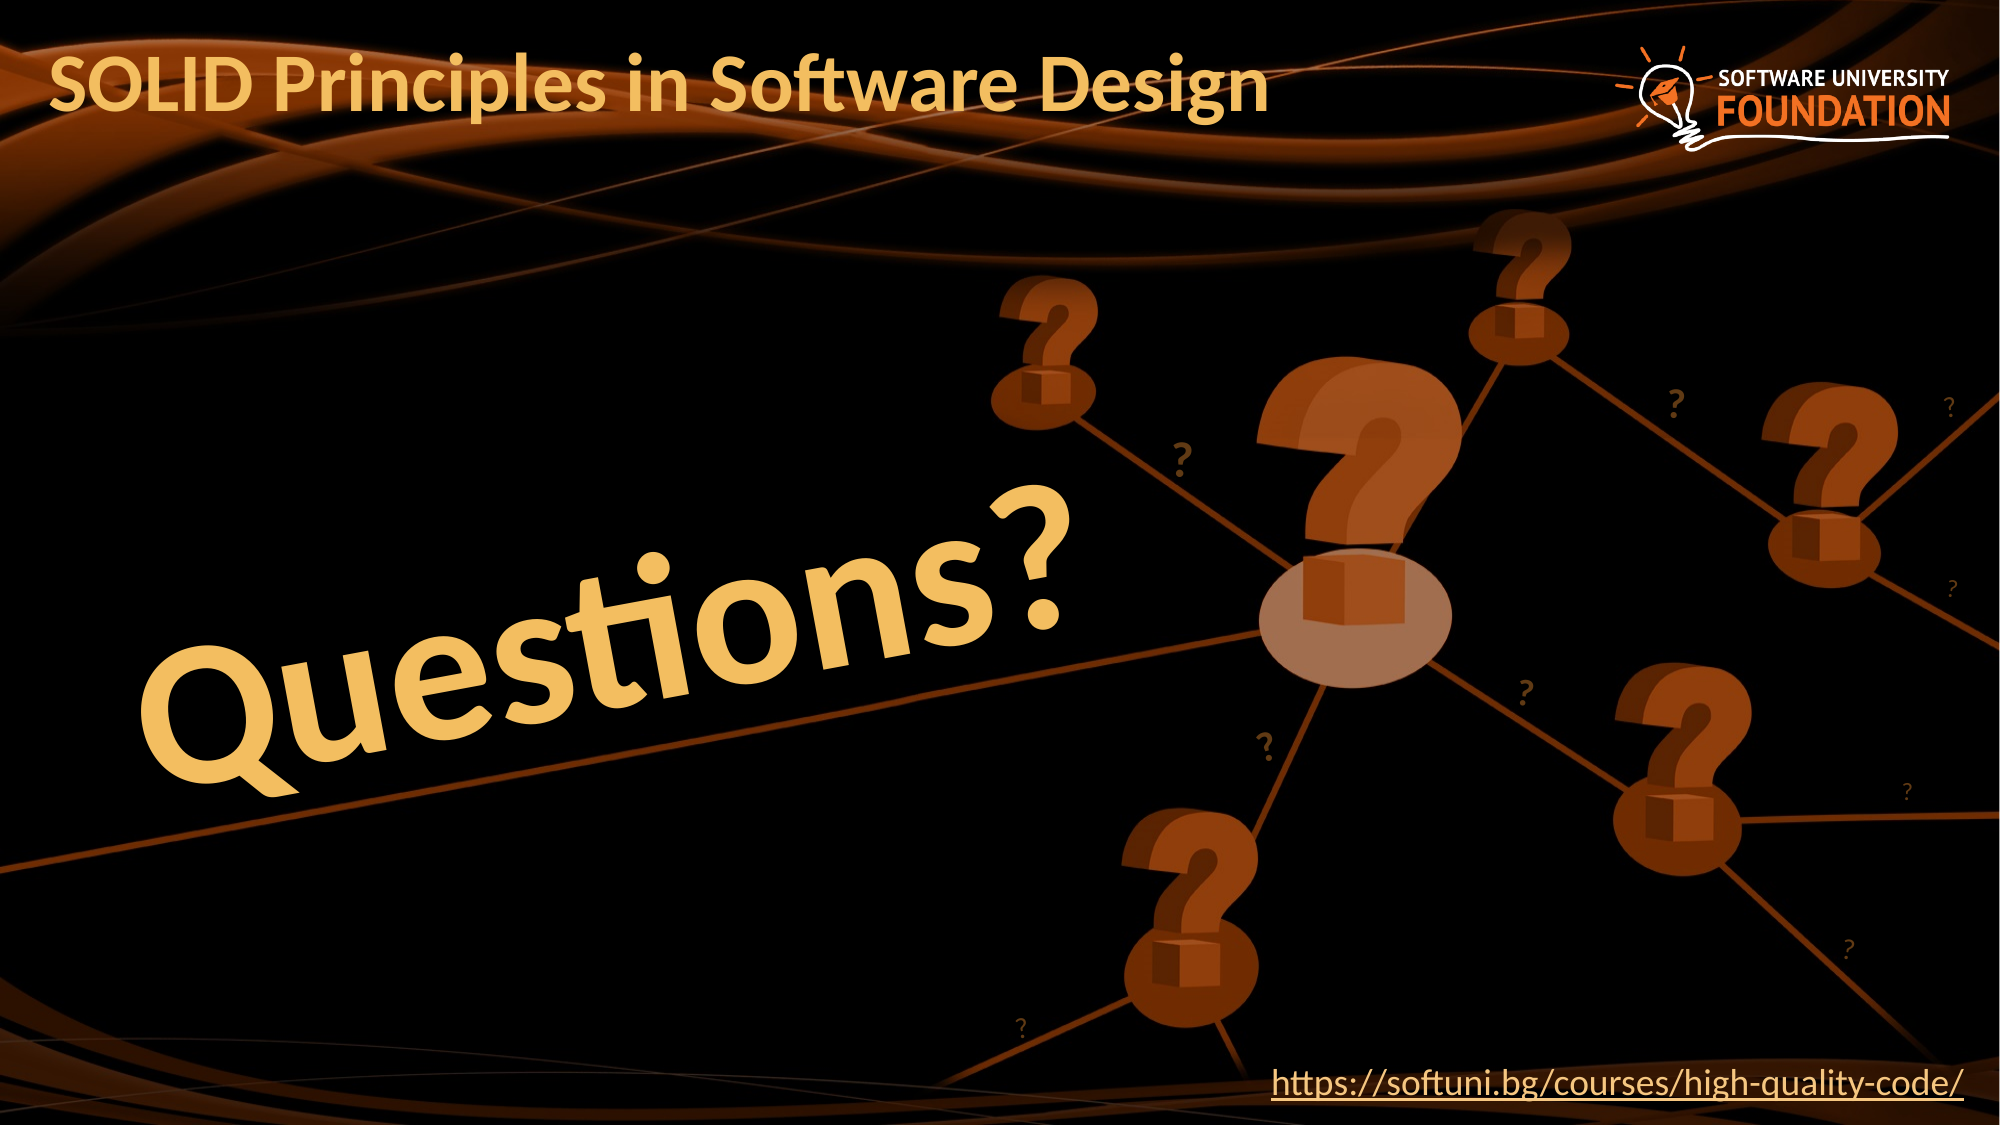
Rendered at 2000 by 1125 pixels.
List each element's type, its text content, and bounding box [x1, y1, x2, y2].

list https://softuni.bg/courses/high-quality-code/ [250, 1050, 1971, 1110]
picture [0, 0, 2000, 1125]
title SOLID Principles in Software Design [30, 19, 1595, 150]
